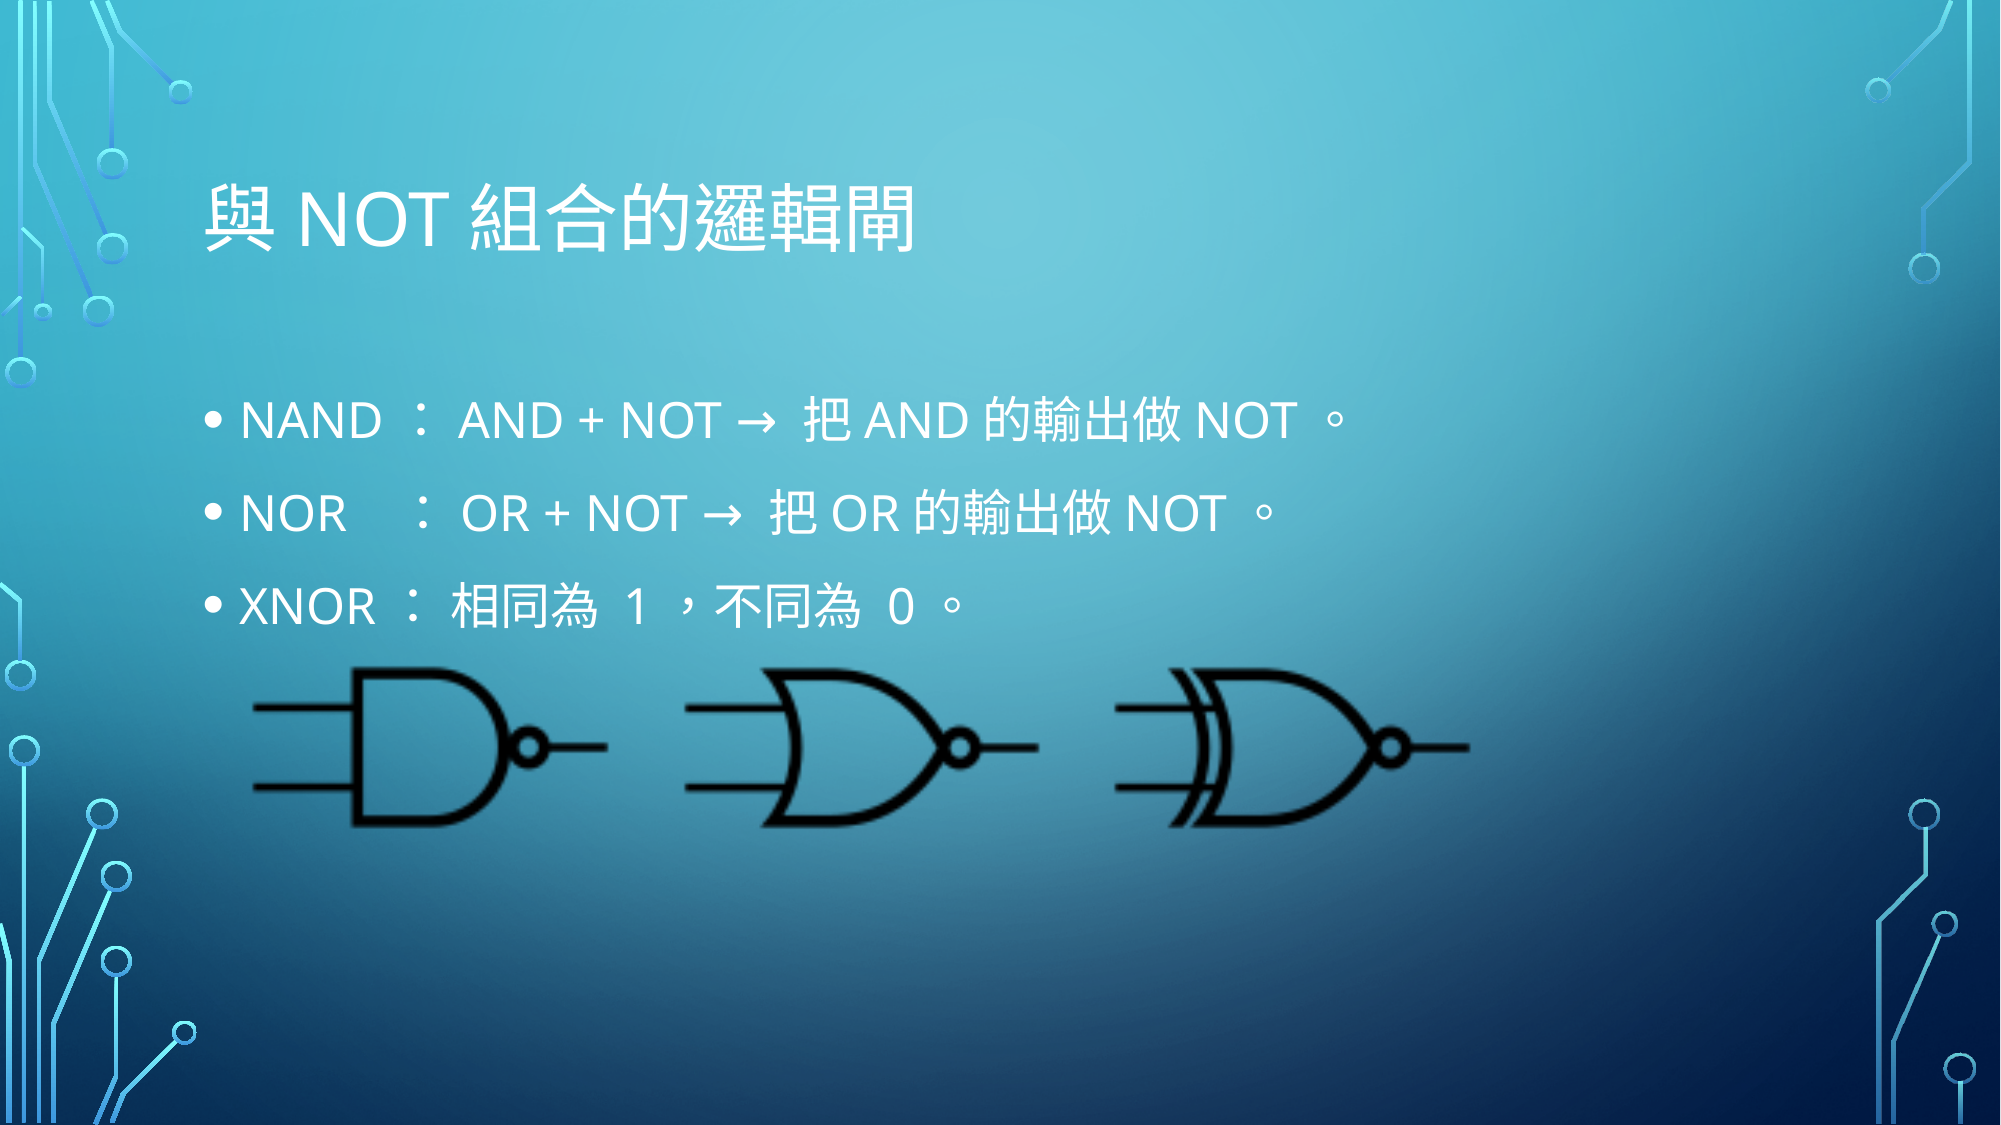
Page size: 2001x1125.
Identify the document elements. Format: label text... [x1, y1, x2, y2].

picture [1097, 650, 1490, 848]
title 與NOT組合的邏輯閘 [187, 101, 1813, 344]
picture [235, 649, 629, 848]
picture [666, 650, 1059, 848]
list NAND：AND + NOT → 把AND的輸出做NOT。 NOR ：OR + NOT → 把OR的輸出做NOT。 XNOR： 相同為 1，不同為 0。 [187, 369, 1813, 950]
